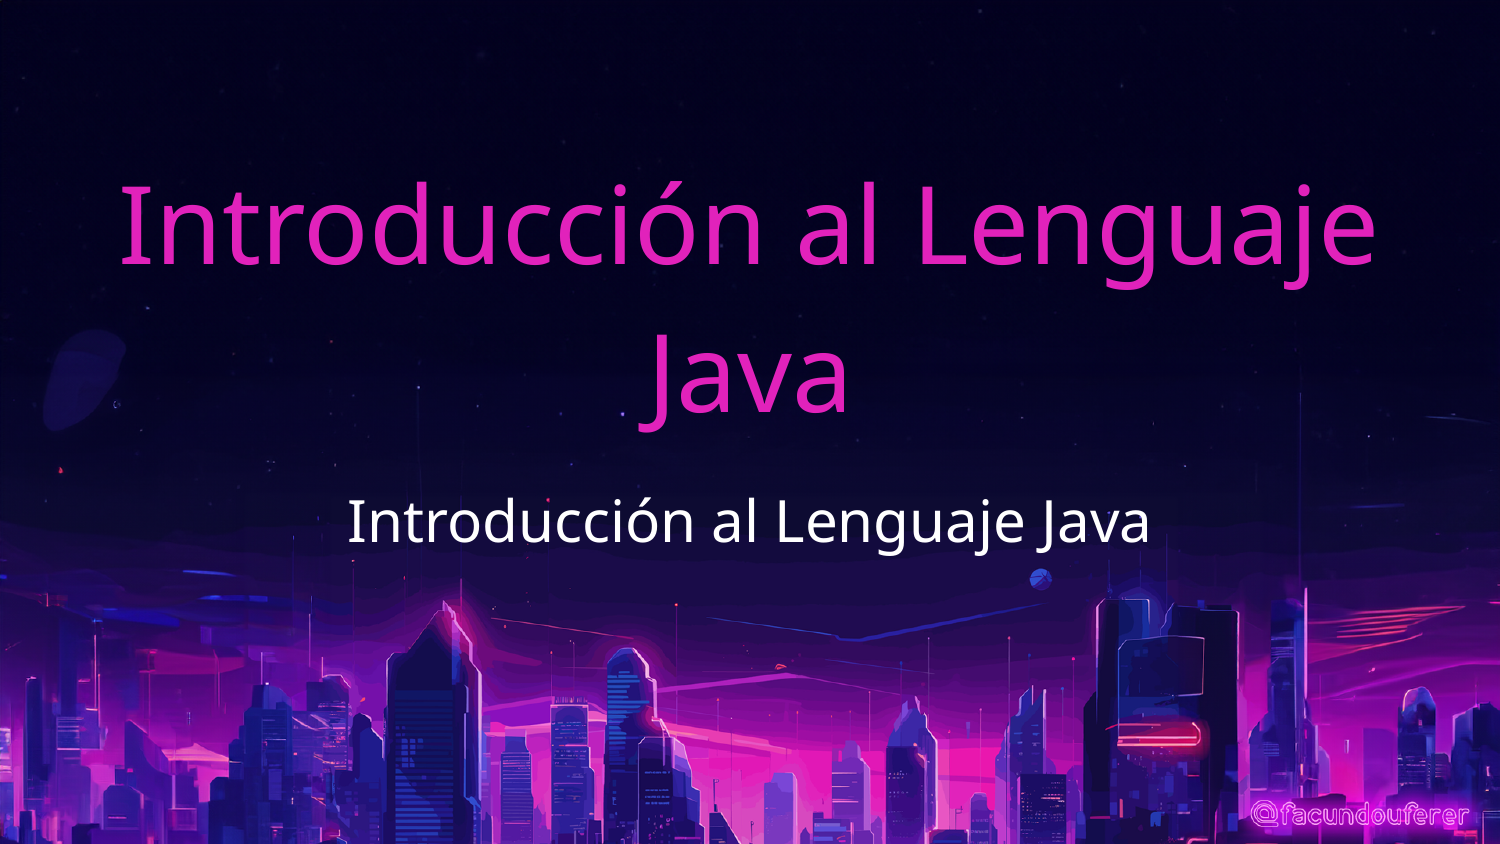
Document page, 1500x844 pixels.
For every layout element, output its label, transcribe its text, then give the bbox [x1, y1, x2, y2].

subtitle Introducción al Lenguaje Java [51, 464, 1449, 595]
picture [0, 0, 1500, 844]
title Introducción al Lenguaje Java [51, 122, 1449, 459]
